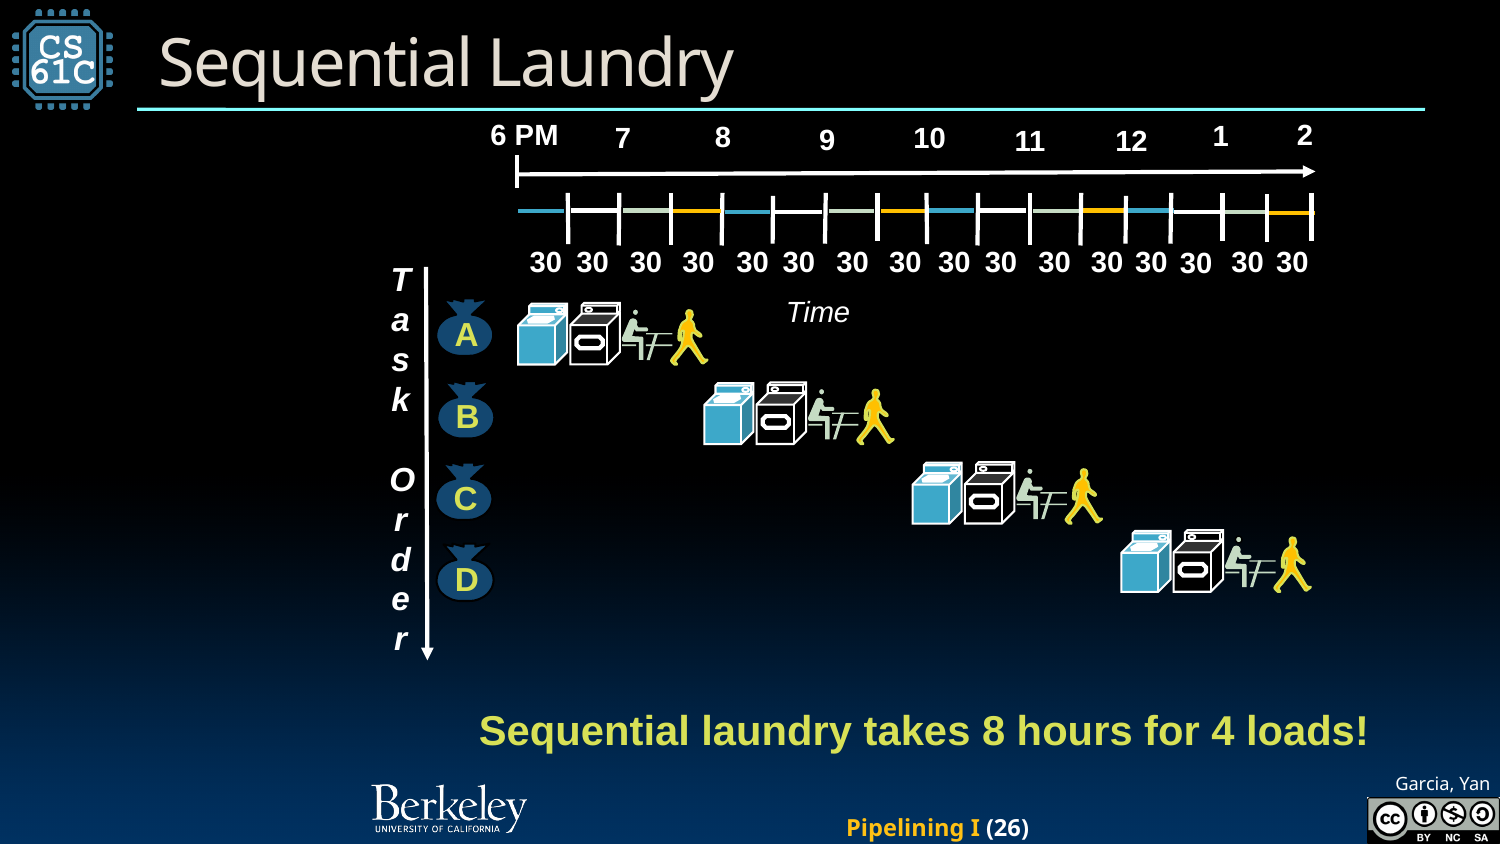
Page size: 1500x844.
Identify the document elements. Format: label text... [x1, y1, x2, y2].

picture [0, 0, 1500, 844]
title Sequential Laundry [137, 9, 1430, 104]
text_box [703, 382, 895, 445]
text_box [478, 110, 1326, 335]
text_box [517, 344, 708, 366]
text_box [912, 461, 1103, 525]
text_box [1120, 529, 1312, 593]
text_box Sequential laundry takes 8 hours for 4 loads! [463, 696, 1448, 762]
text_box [377, 252, 428, 669]
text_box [434, 297, 495, 605]
